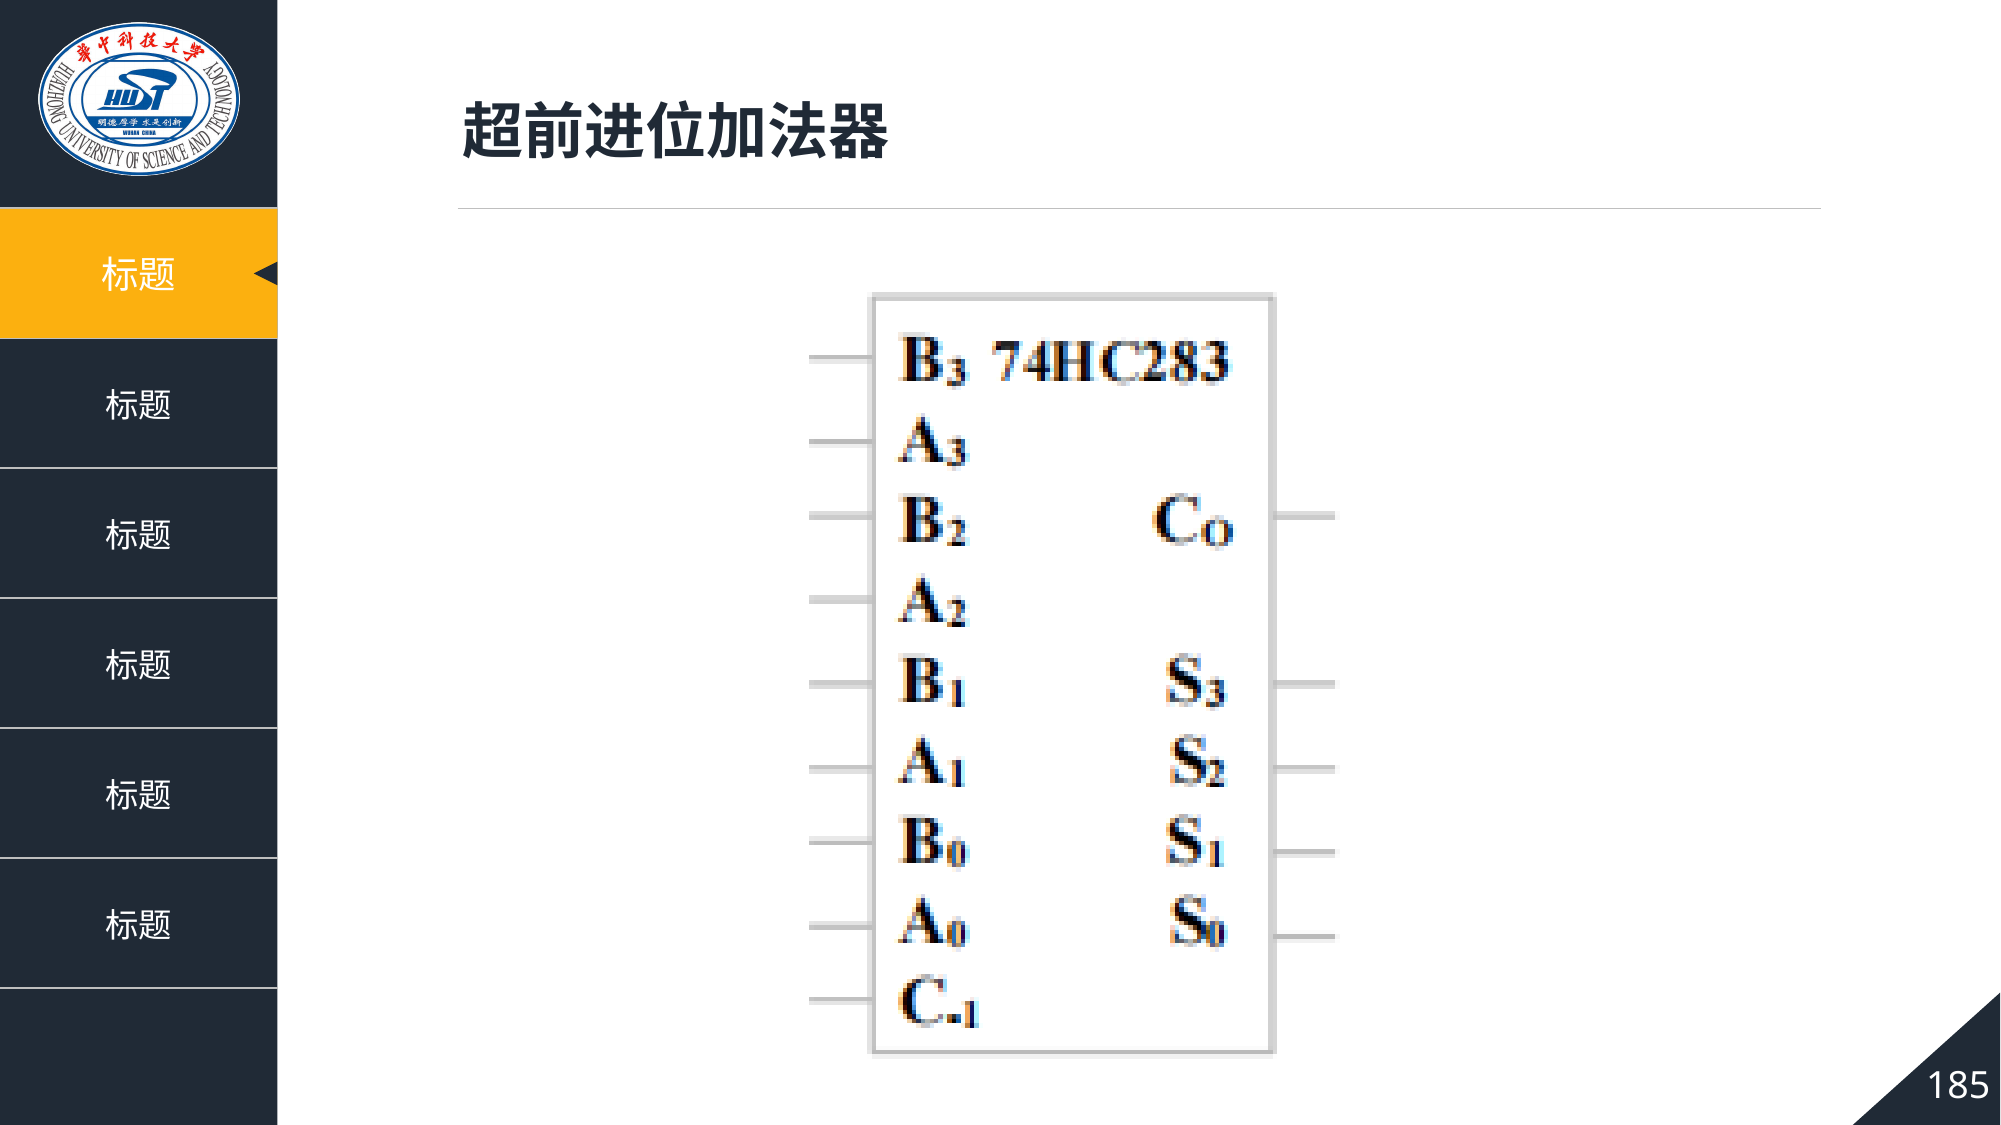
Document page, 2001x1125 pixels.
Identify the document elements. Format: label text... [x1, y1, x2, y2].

picture [38, 22, 240, 176]
text_box 超前进位加法器 [447, 84, 905, 173]
picture [774, 266, 1359, 1104]
